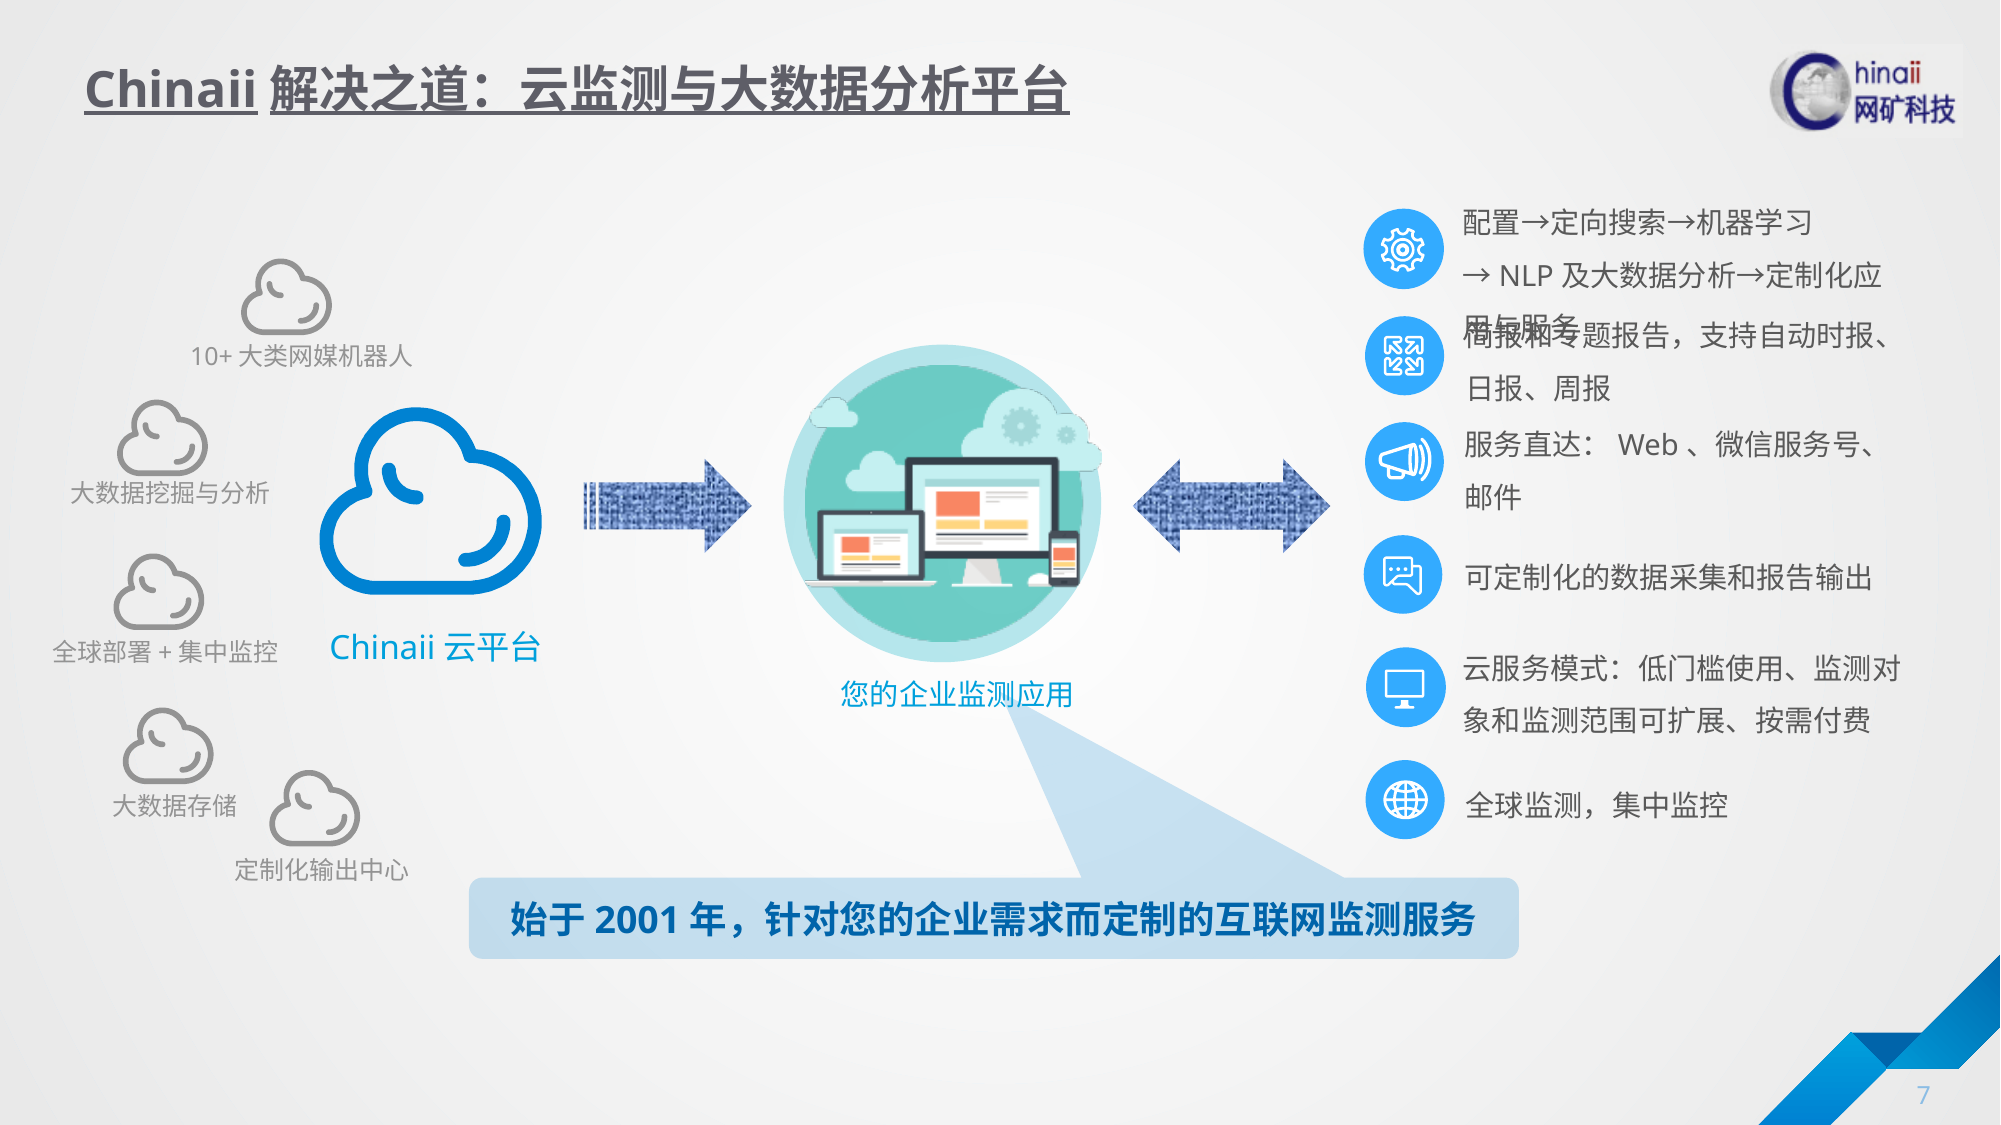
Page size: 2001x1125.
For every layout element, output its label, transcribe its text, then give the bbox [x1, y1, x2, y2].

picture [1901, 44, 1963, 138]
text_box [1363, 208, 1446, 840]
text_box [589, 456, 754, 556]
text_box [31, 258, 442, 893]
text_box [783, 344, 1102, 720]
text_box 始于2001年，针对您的企业需求而定制的互联网监测服务 [467, 720, 1520, 960]
text_box [1131, 456, 1332, 556]
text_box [1447, 179, 1945, 831]
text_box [442, 407, 568, 675]
slide_number 7 [1869, 1068, 1979, 1125]
text_box [583, 481, 588, 530]
title Chinaii解决之道：云监测与大数据分析平台 [69, 40, 1901, 142]
